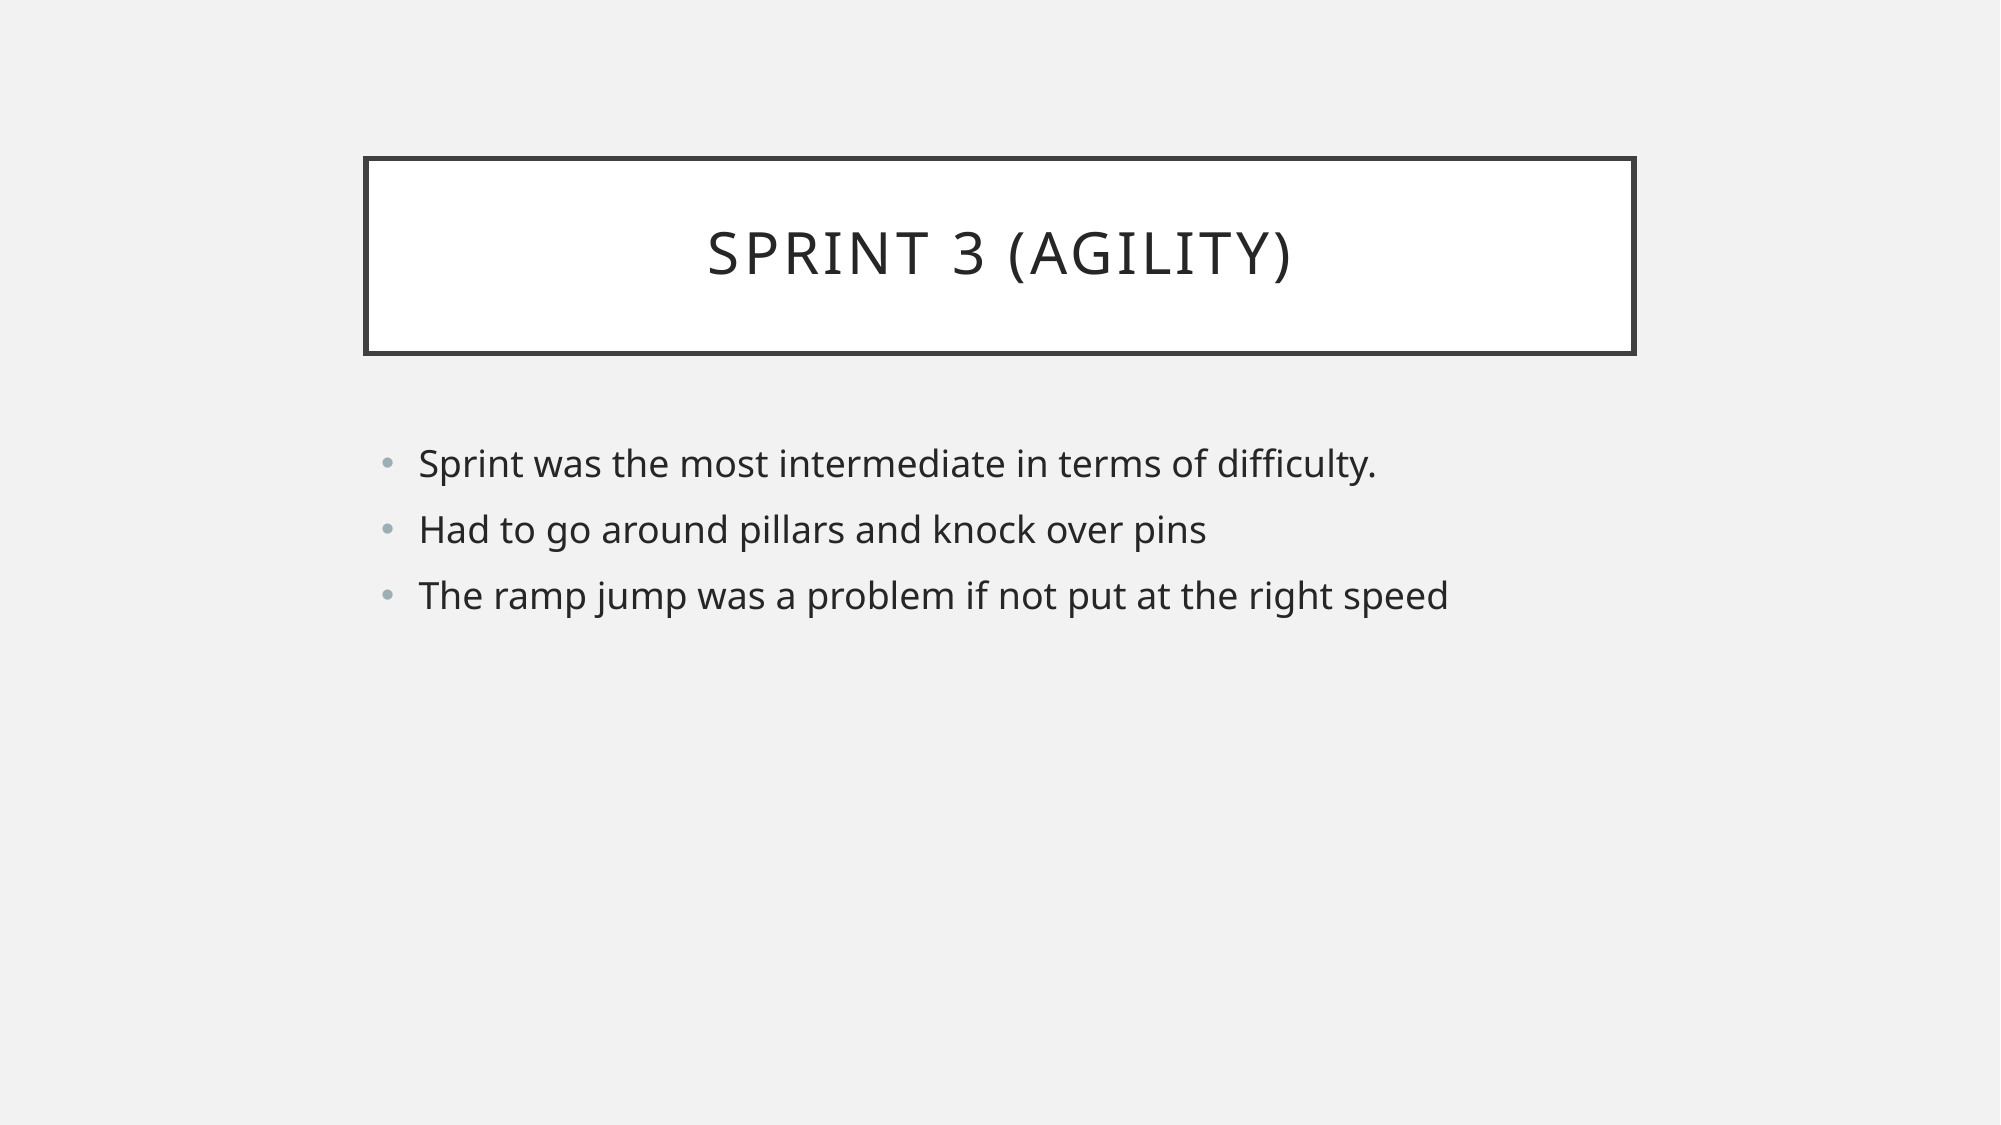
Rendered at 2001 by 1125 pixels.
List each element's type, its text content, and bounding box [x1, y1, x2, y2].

title Sprint 3 (Agility) [363, 156, 1637, 356]
list Sprint was the most intermediate in terms of difficulty. Had to go around pillars and knock over pins The ramp jump was a problem if not put at the right speed [366, 432, 1634, 942]
